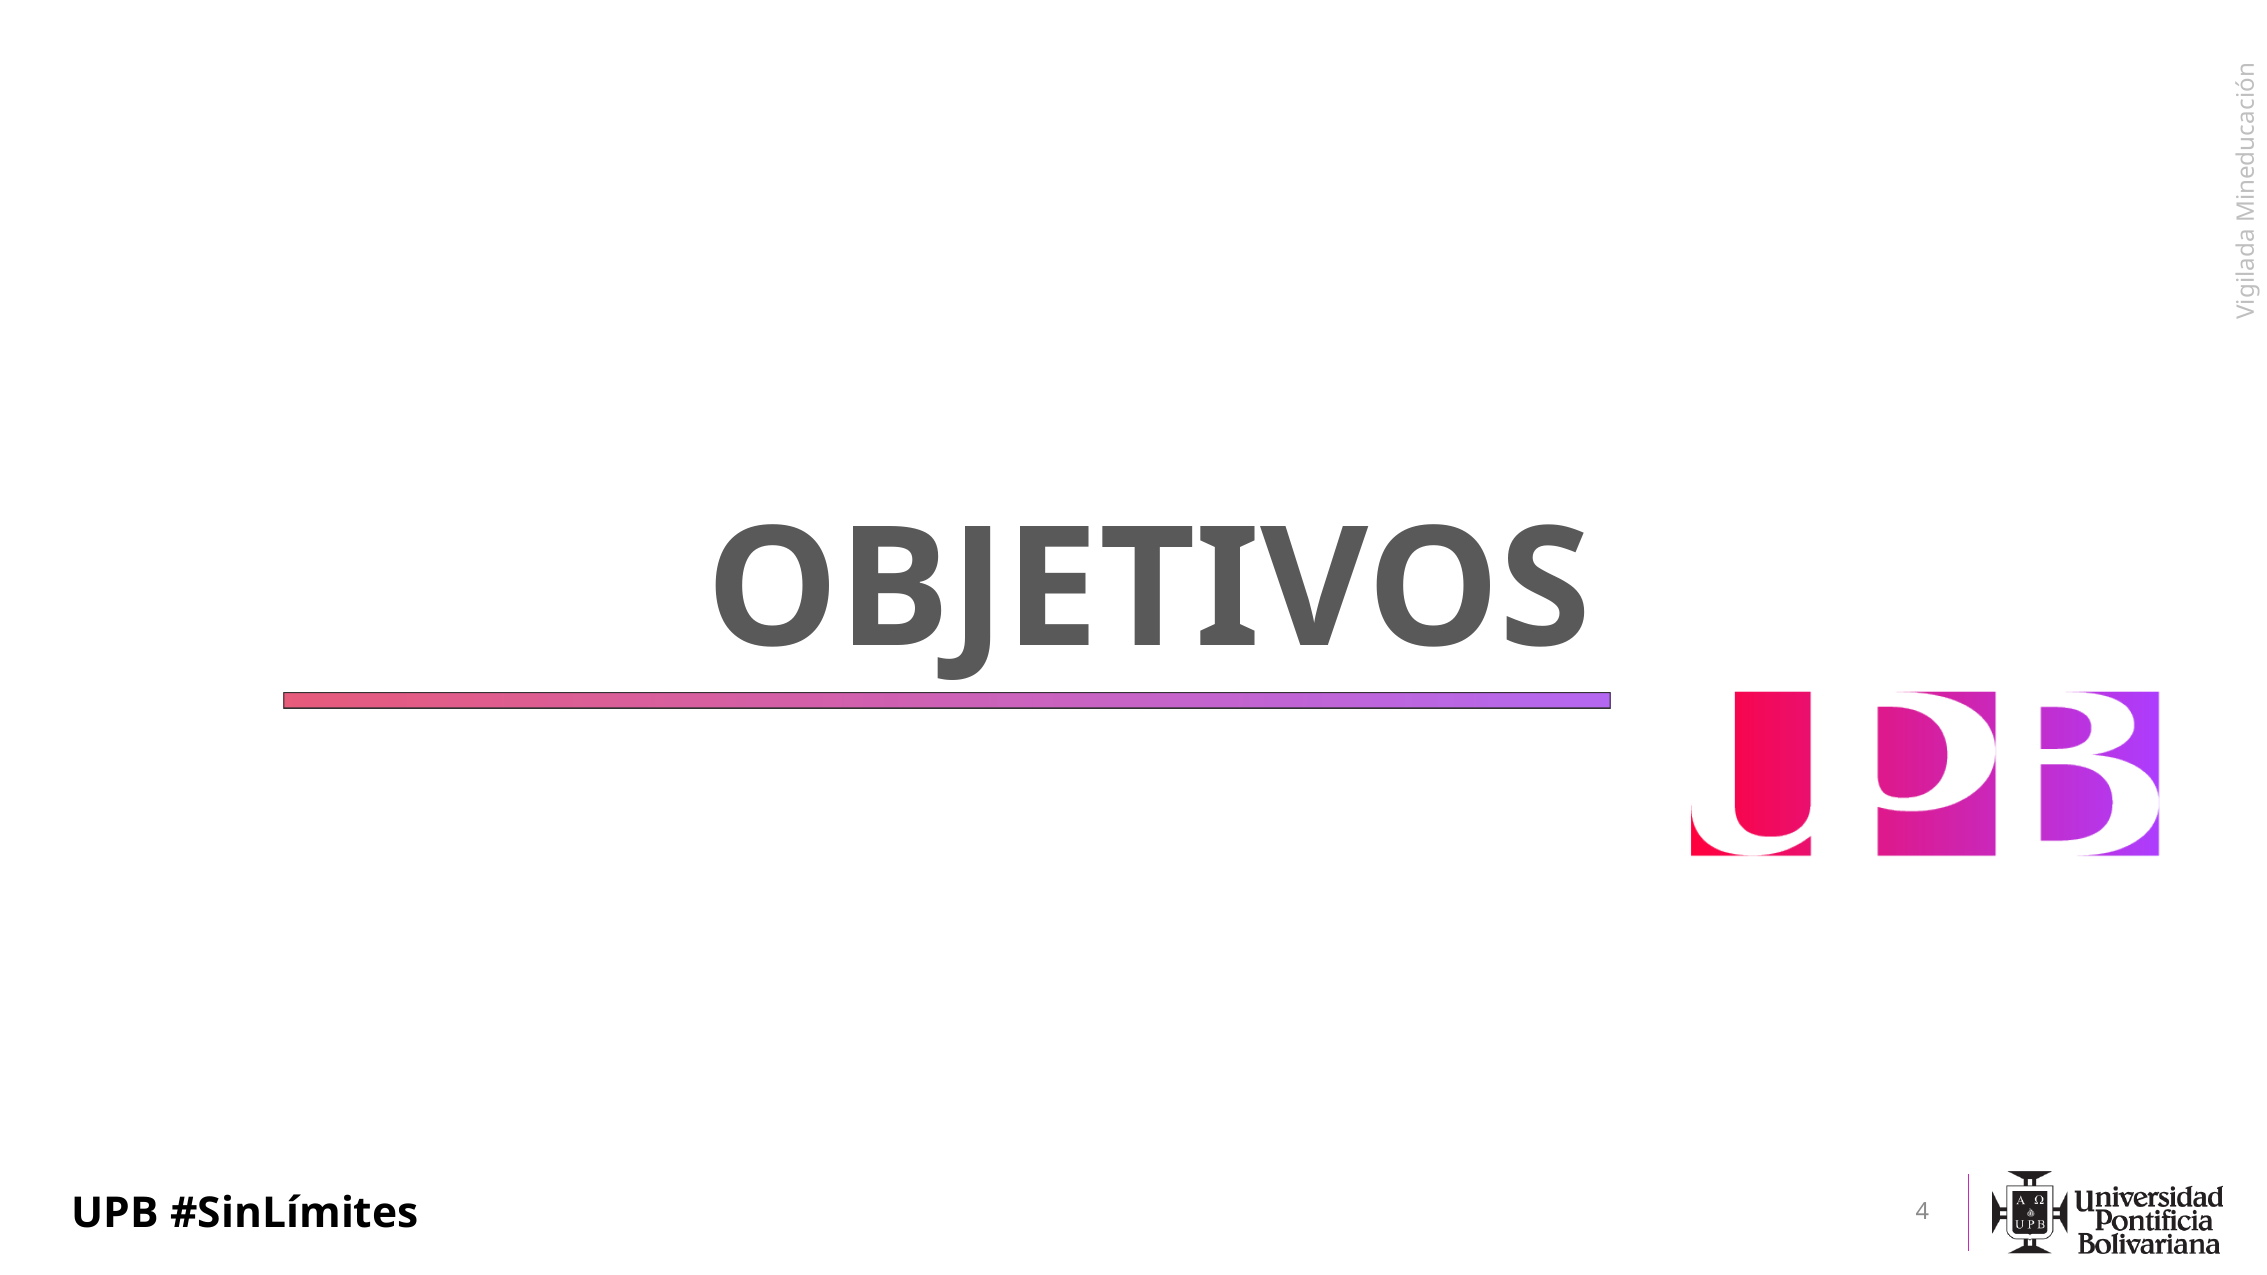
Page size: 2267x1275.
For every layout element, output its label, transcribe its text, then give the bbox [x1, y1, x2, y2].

slide_number 4 [1826, 1178, 1945, 1247]
title OBJETIVOS [446, 525, 1608, 686]
picture [1683, 680, 2162, 868]
picture [1992, 1171, 2223, 1254]
